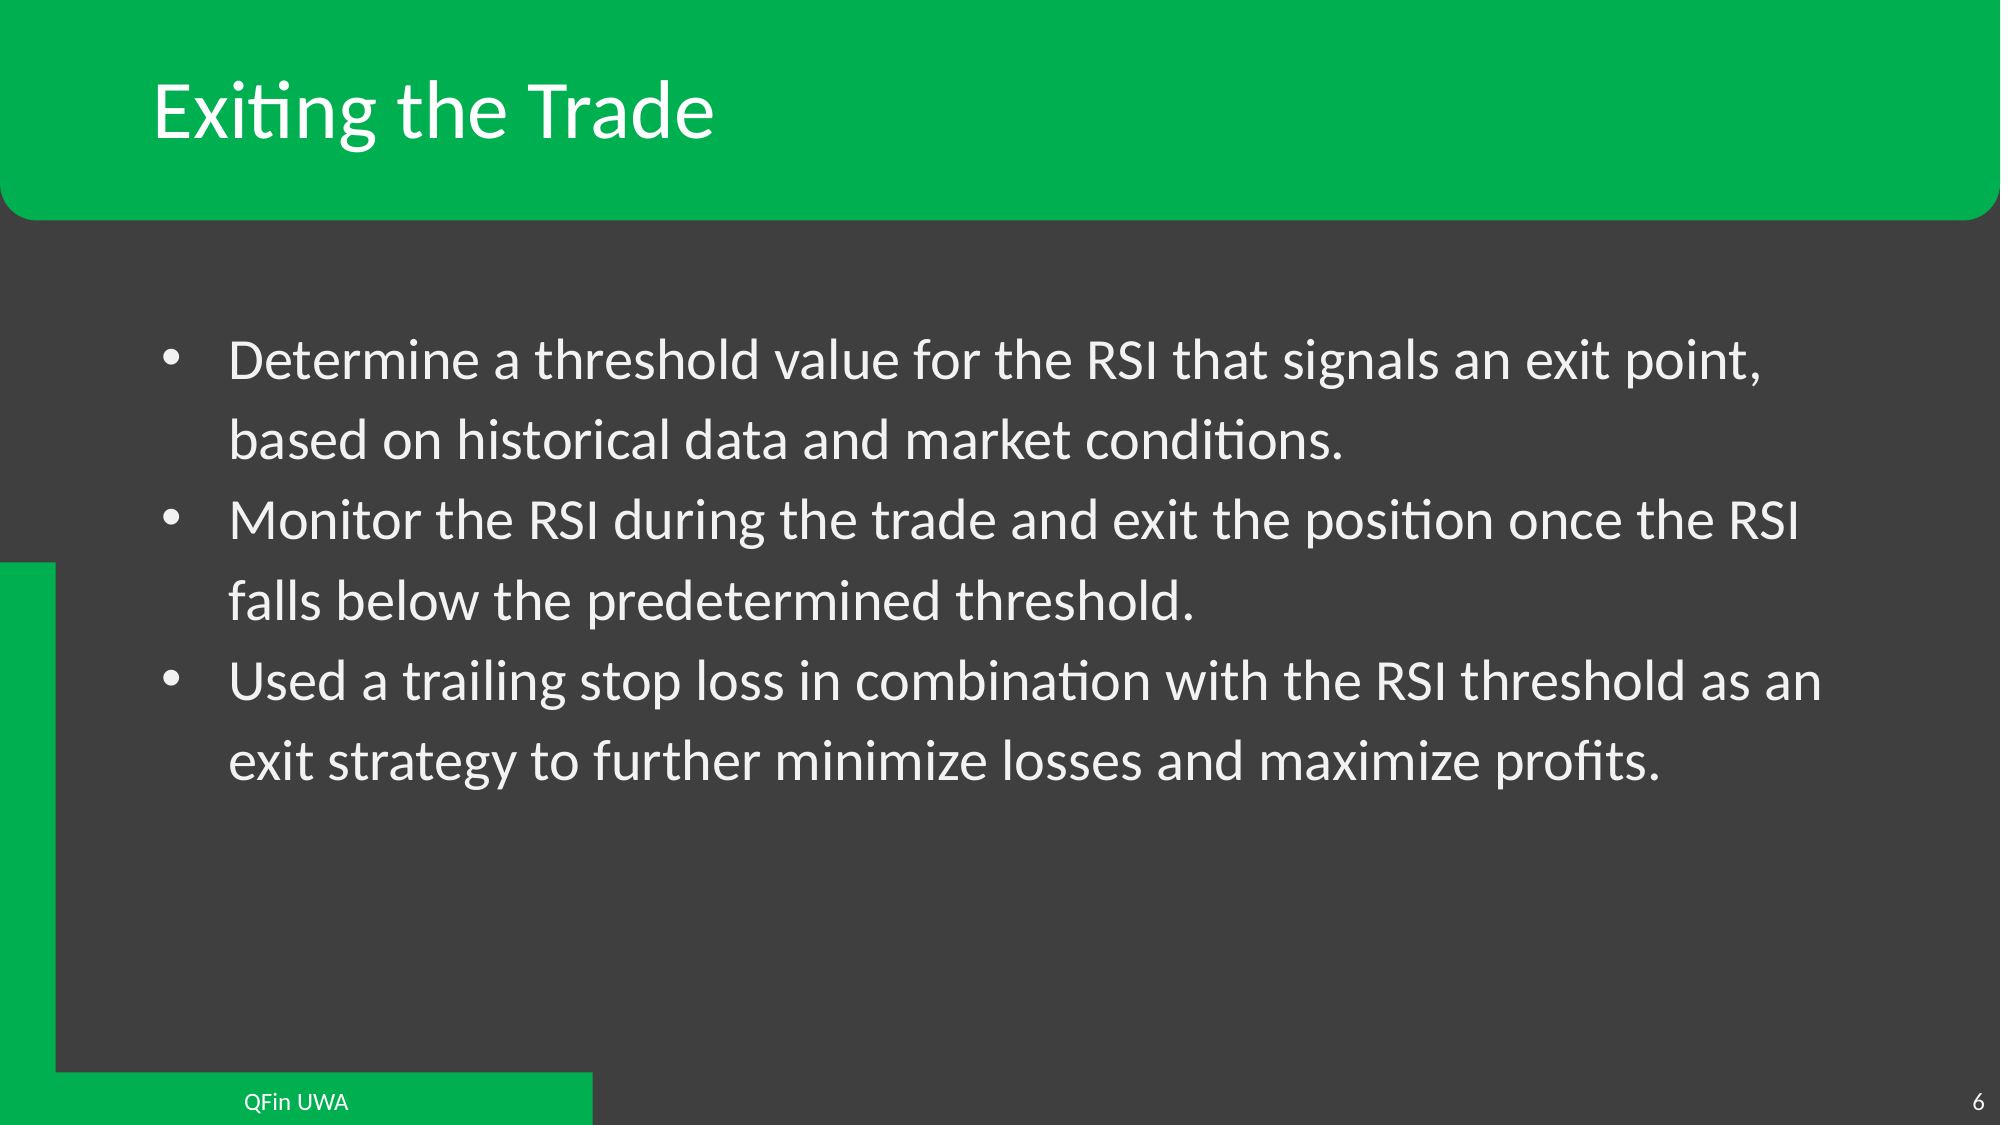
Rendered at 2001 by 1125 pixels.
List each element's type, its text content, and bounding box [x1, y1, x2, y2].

list Determine a threshold value for the RSI that signals an exit point, based on historical data and market conditions. Monitor the RSI during the trade and exit the position once the RSI falls below the predetermined threshold. Used a trailing stop loss in combination with the RSI threshold as an exit strategy to further minimize losses and maximize profits. [138, 303, 1864, 1002]
title Exiting the Trade [137, 3, 1863, 221]
